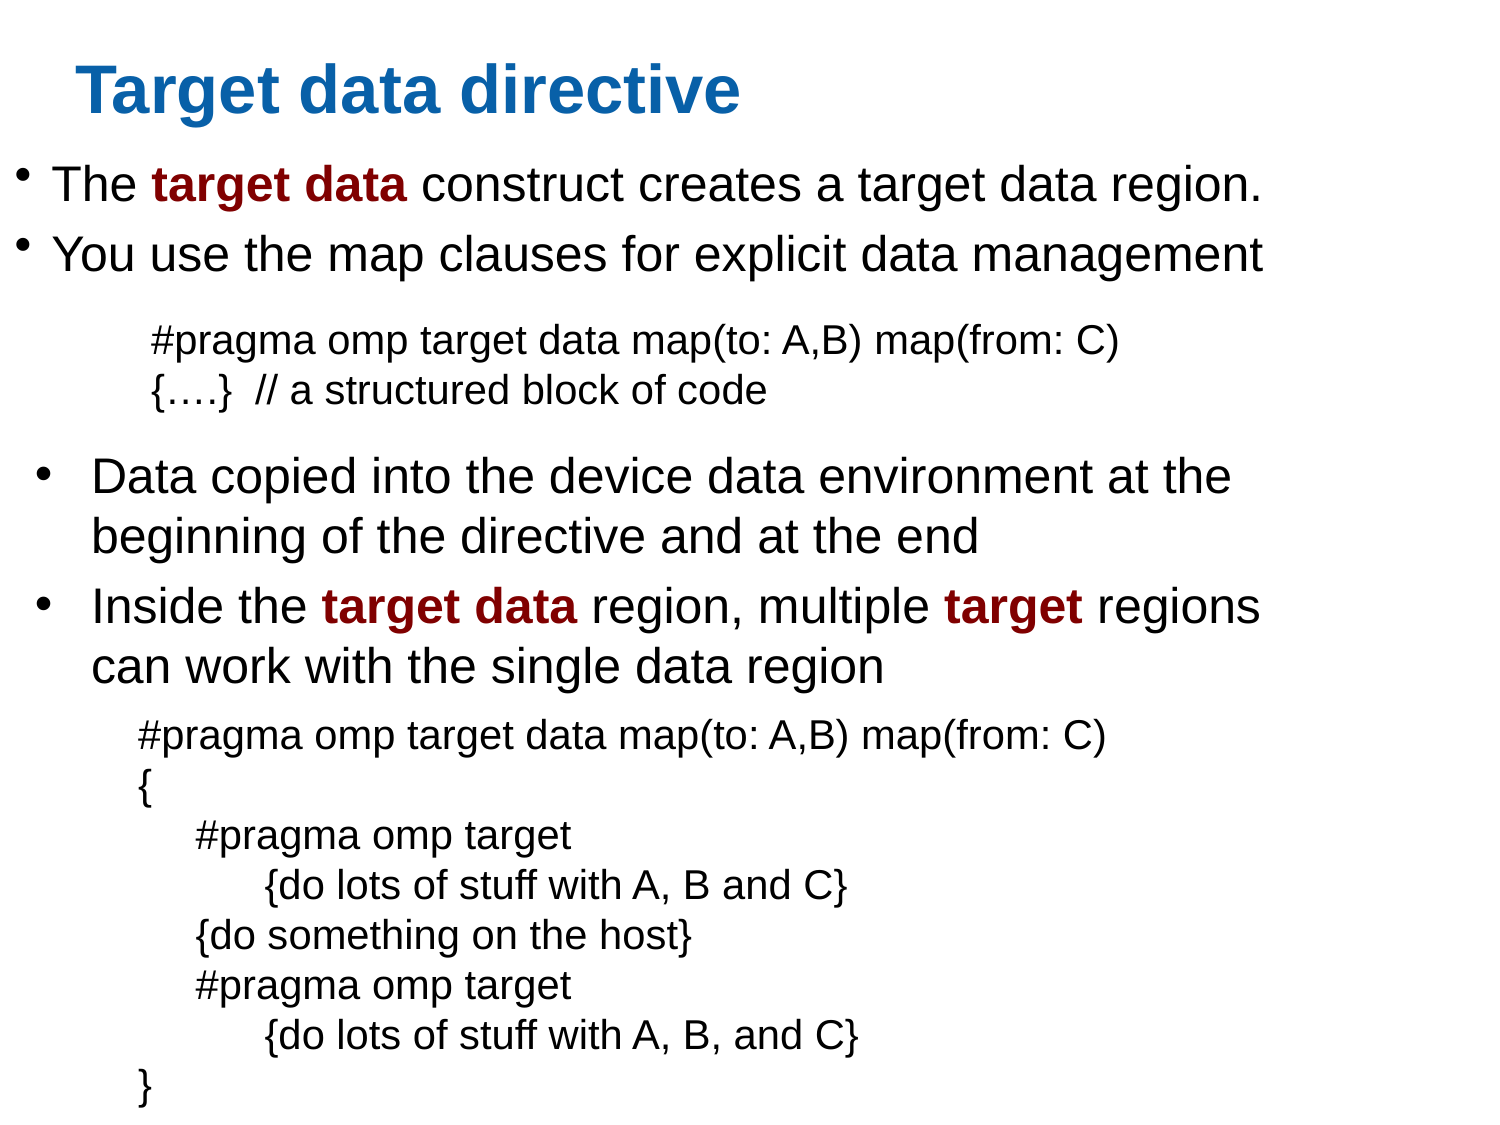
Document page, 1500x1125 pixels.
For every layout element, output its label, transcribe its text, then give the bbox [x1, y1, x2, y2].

list The target data construct creates a target data region. You use the map clauses for explicit data management [14, 150, 1365, 297]
text_box #pragma omp target data map(to: A,B) map(from: C) { #pragma omp target {do lots of stuff with A, B and C} {do something on the host} #pragma omp target {do lots of stuff with A, B, and C} } [123, 700, 1363, 1116]
title Target data directive [74, 44, 1426, 145]
text_box #pragma omp target data map(to: A,B) map(from: C) {….} // a structured block of code [136, 305, 1397, 420]
text_box Data copied into the device data environment at the beginning of the directive and at the end Inside the target data region, multiple target regions can work with the single data region [19, 435, 1370, 713]
